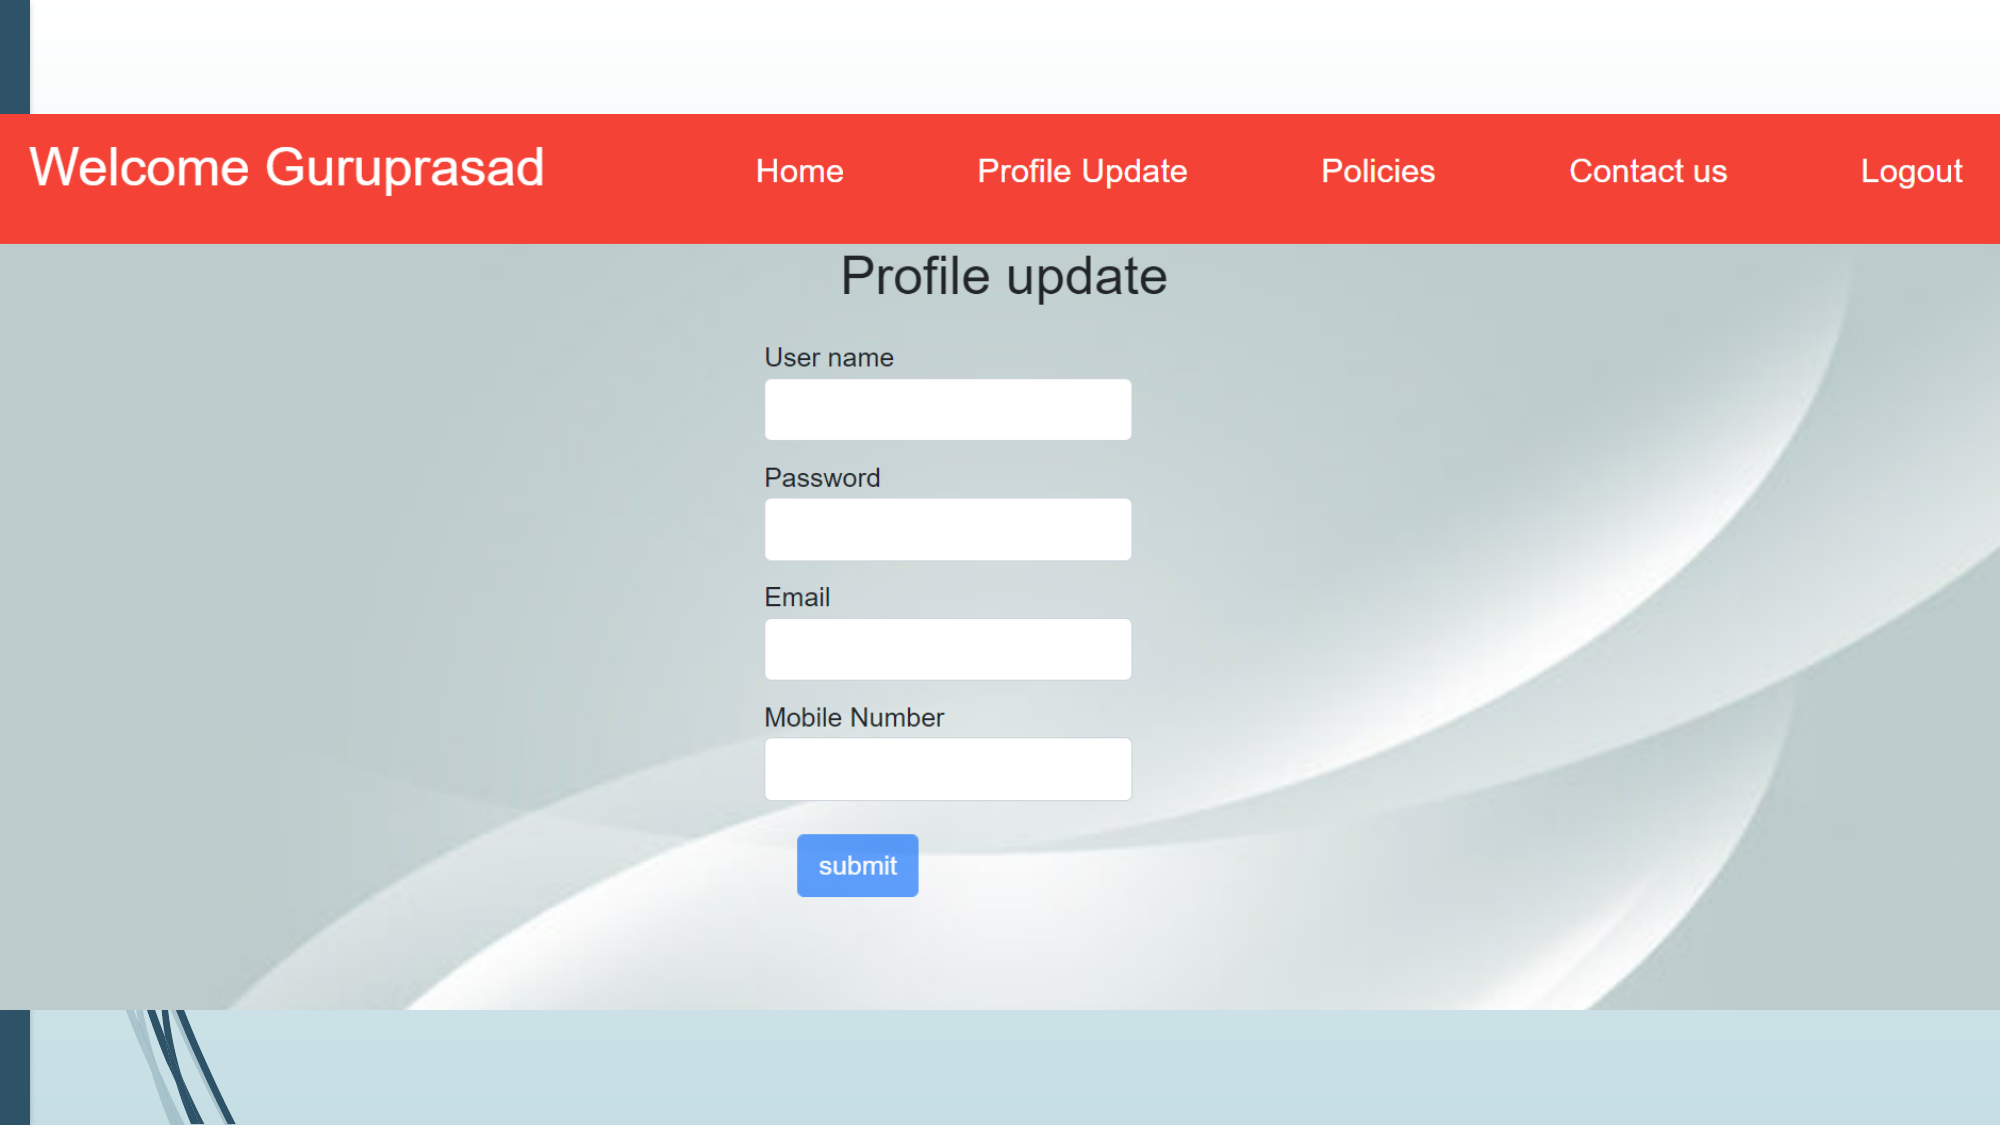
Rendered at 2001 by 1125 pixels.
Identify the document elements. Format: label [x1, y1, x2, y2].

picture [0, 114, 2000, 1011]
